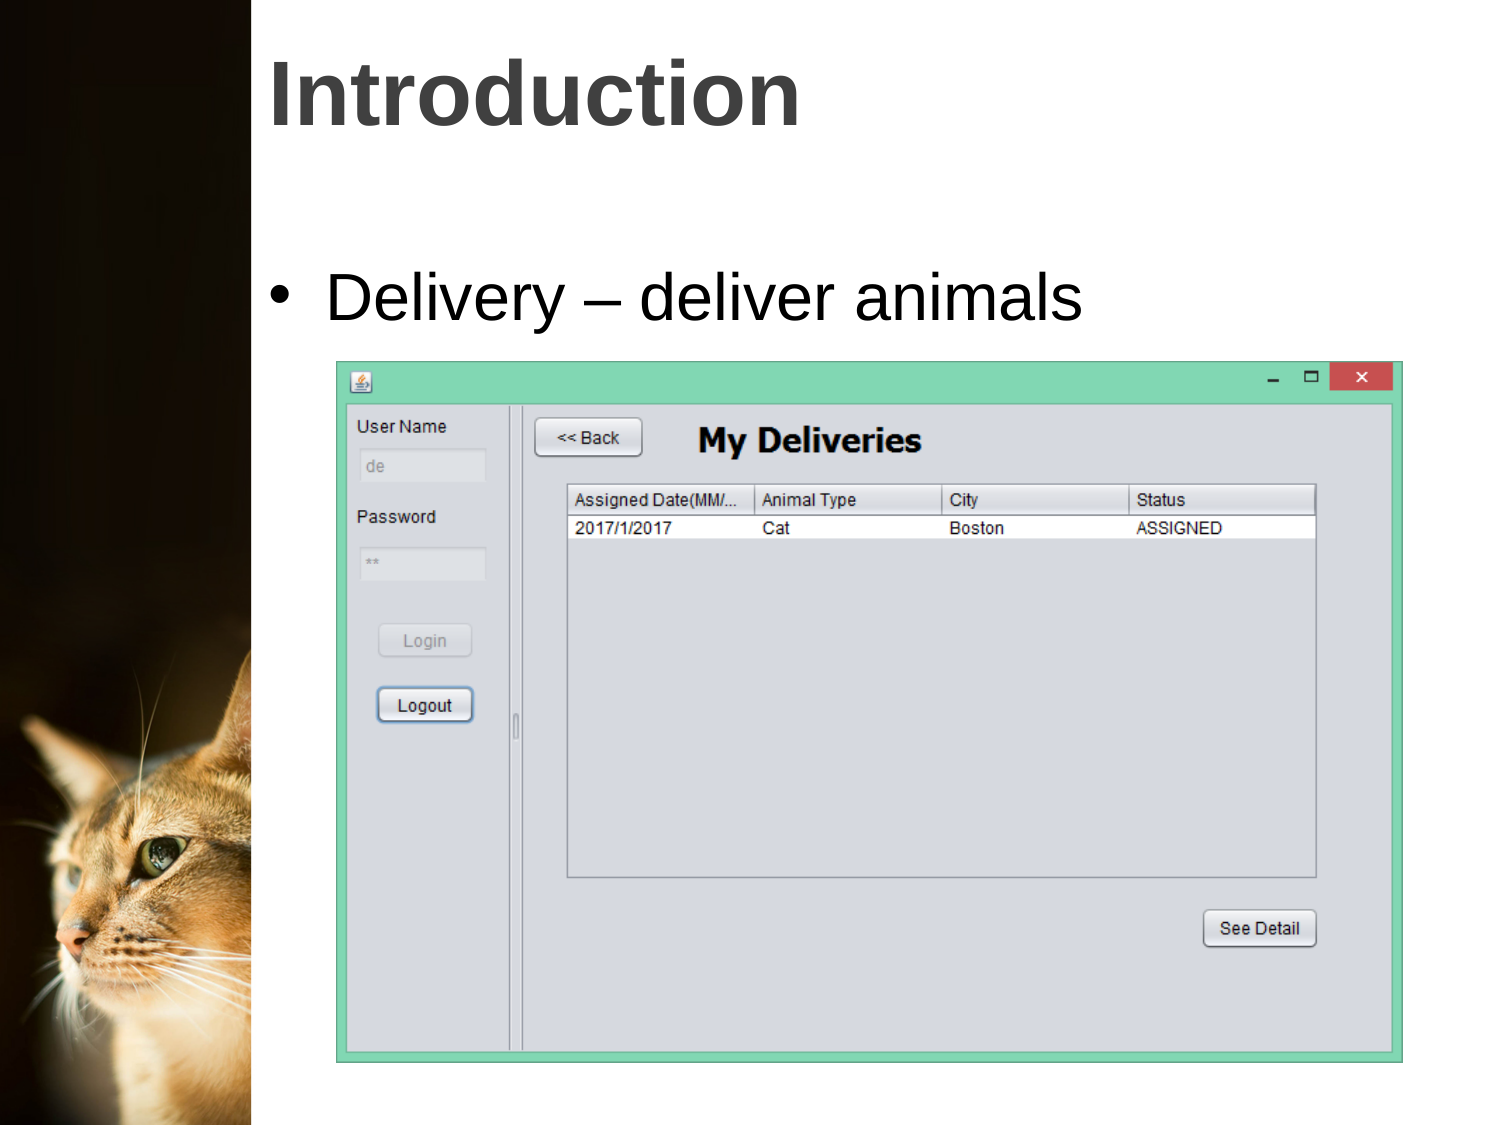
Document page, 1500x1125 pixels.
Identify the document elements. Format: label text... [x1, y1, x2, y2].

list Delivery – deliver animals [253, 246, 1500, 1067]
picture [336, 361, 1404, 1063]
title Introduction [253, 2, 1500, 176]
picture [0, 0, 1500, 1125]
